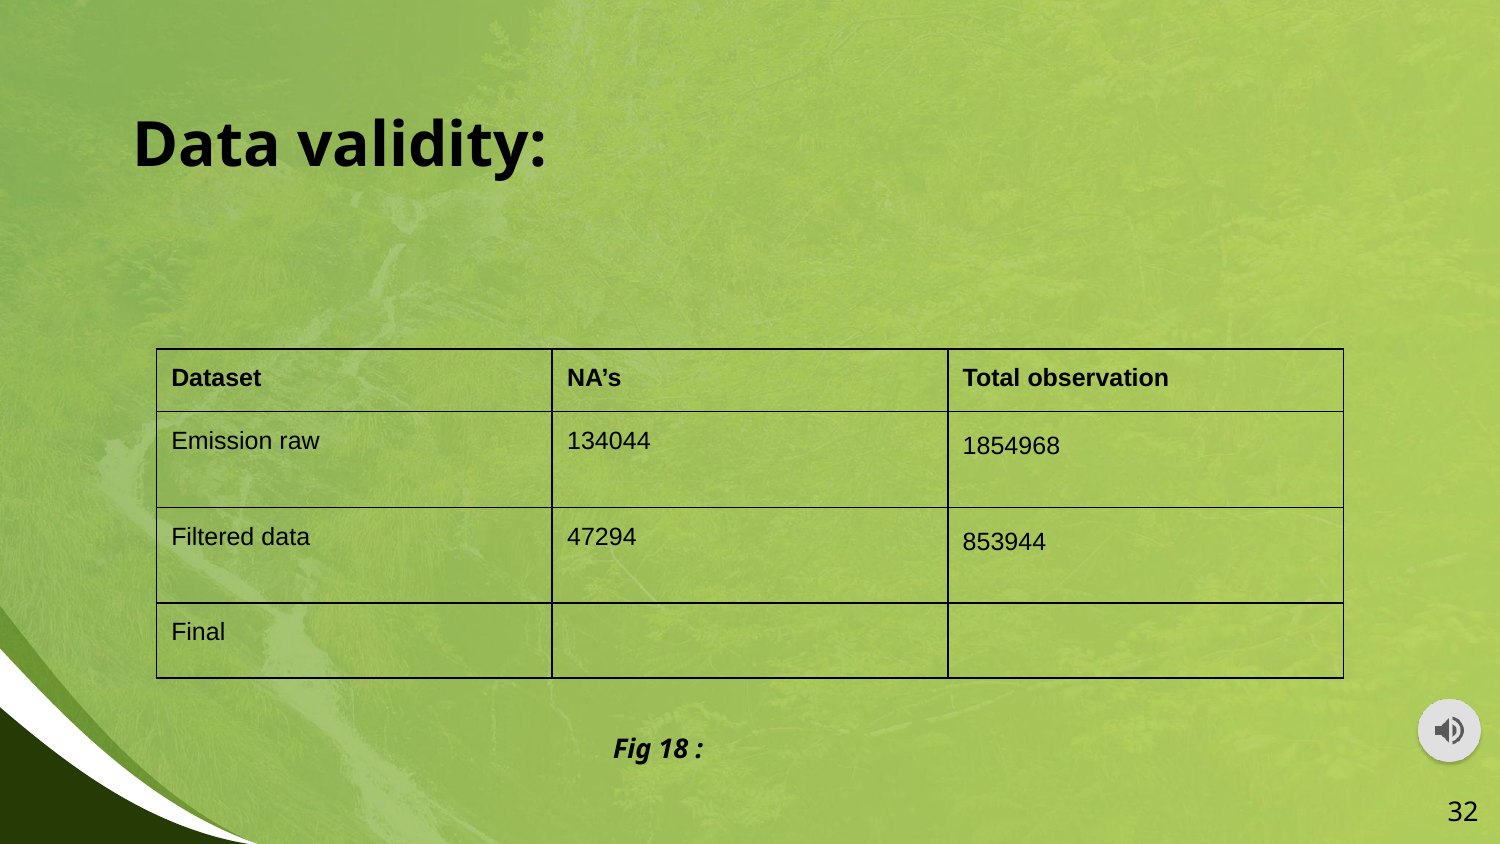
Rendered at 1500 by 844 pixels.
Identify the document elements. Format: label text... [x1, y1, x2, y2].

table_cell Filtered data [157, 508, 551, 602]
table_cell [949, 604, 1343, 677]
picture [0, 0, 1500, 844]
table_cell 1854968 [949, 412, 1343, 507]
title Data validity: [117, 88, 1383, 183]
text_box Fig 18 : [246, 715, 739, 779]
slide_number ‹#› [1403, 779, 1494, 844]
table_cell 134044 [553, 412, 947, 507]
table_cell Final [157, 604, 551, 677]
table_header Dataset [157, 350, 551, 411]
table_cell Emission raw [157, 412, 551, 507]
table_header Total observation [949, 350, 1343, 411]
table_header NA’s [553, 350, 947, 411]
table_cell 853944 [949, 508, 1343, 602]
table_cell 47294 [553, 508, 947, 602]
table_cell [553, 604, 947, 677]
